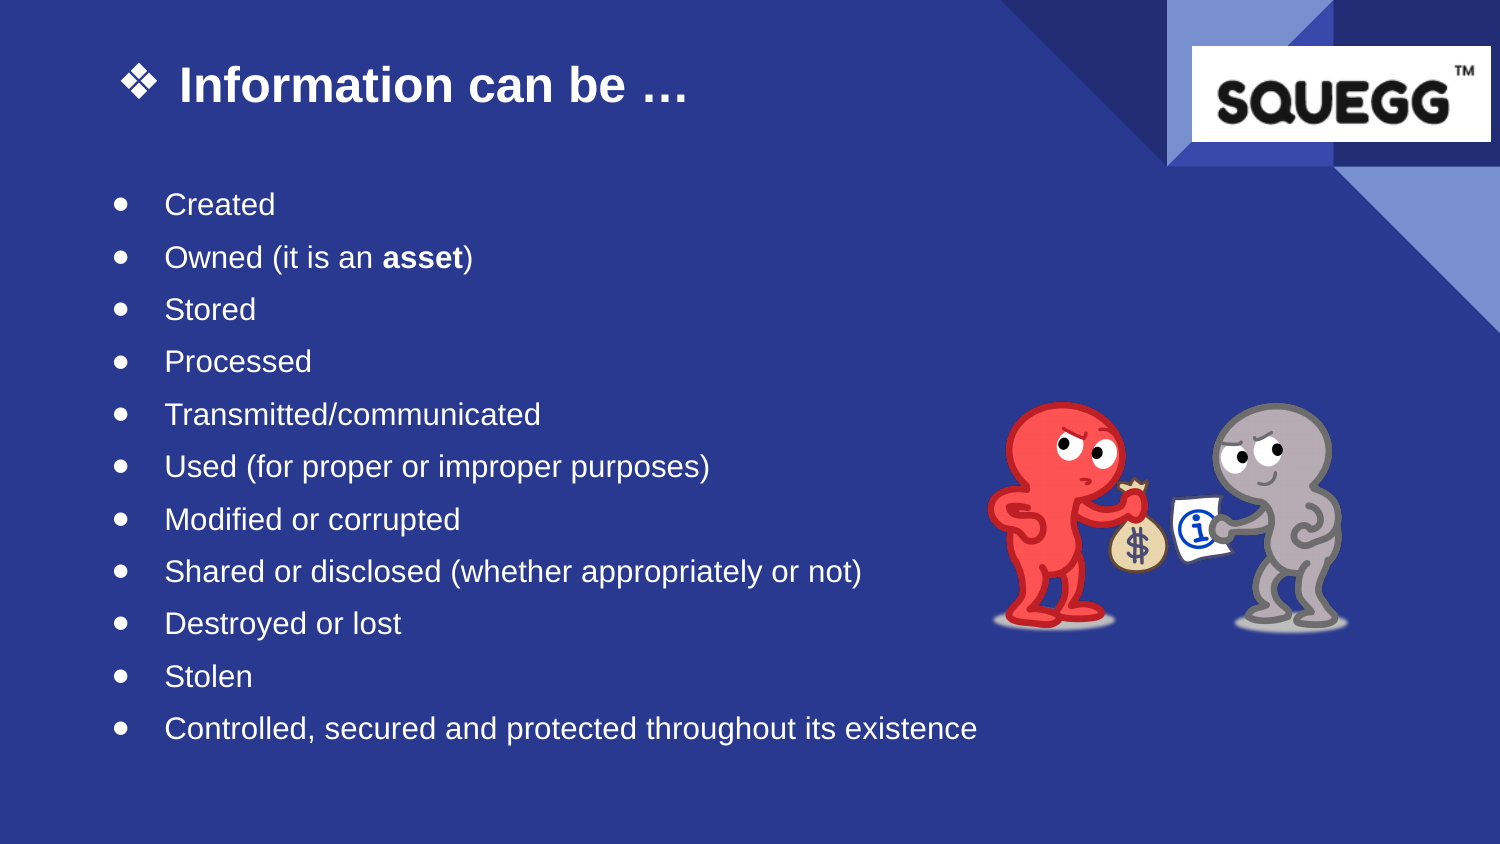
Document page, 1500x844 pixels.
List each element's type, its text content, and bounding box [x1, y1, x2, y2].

subtitle Created Owned (it is an asset) Stored Processed Transmitted/communicated Used (for proper or improper purposes) Modified or corrupted Shared or disclosed (whether appropriately or not) Destroyed or lost Stolen Controlled, secured and protected throughout its existence [74, 154, 1109, 639]
picture [938, 362, 1404, 660]
picture [1192, 46, 1491, 142]
title Information can be … [89, 64, 911, 154]
